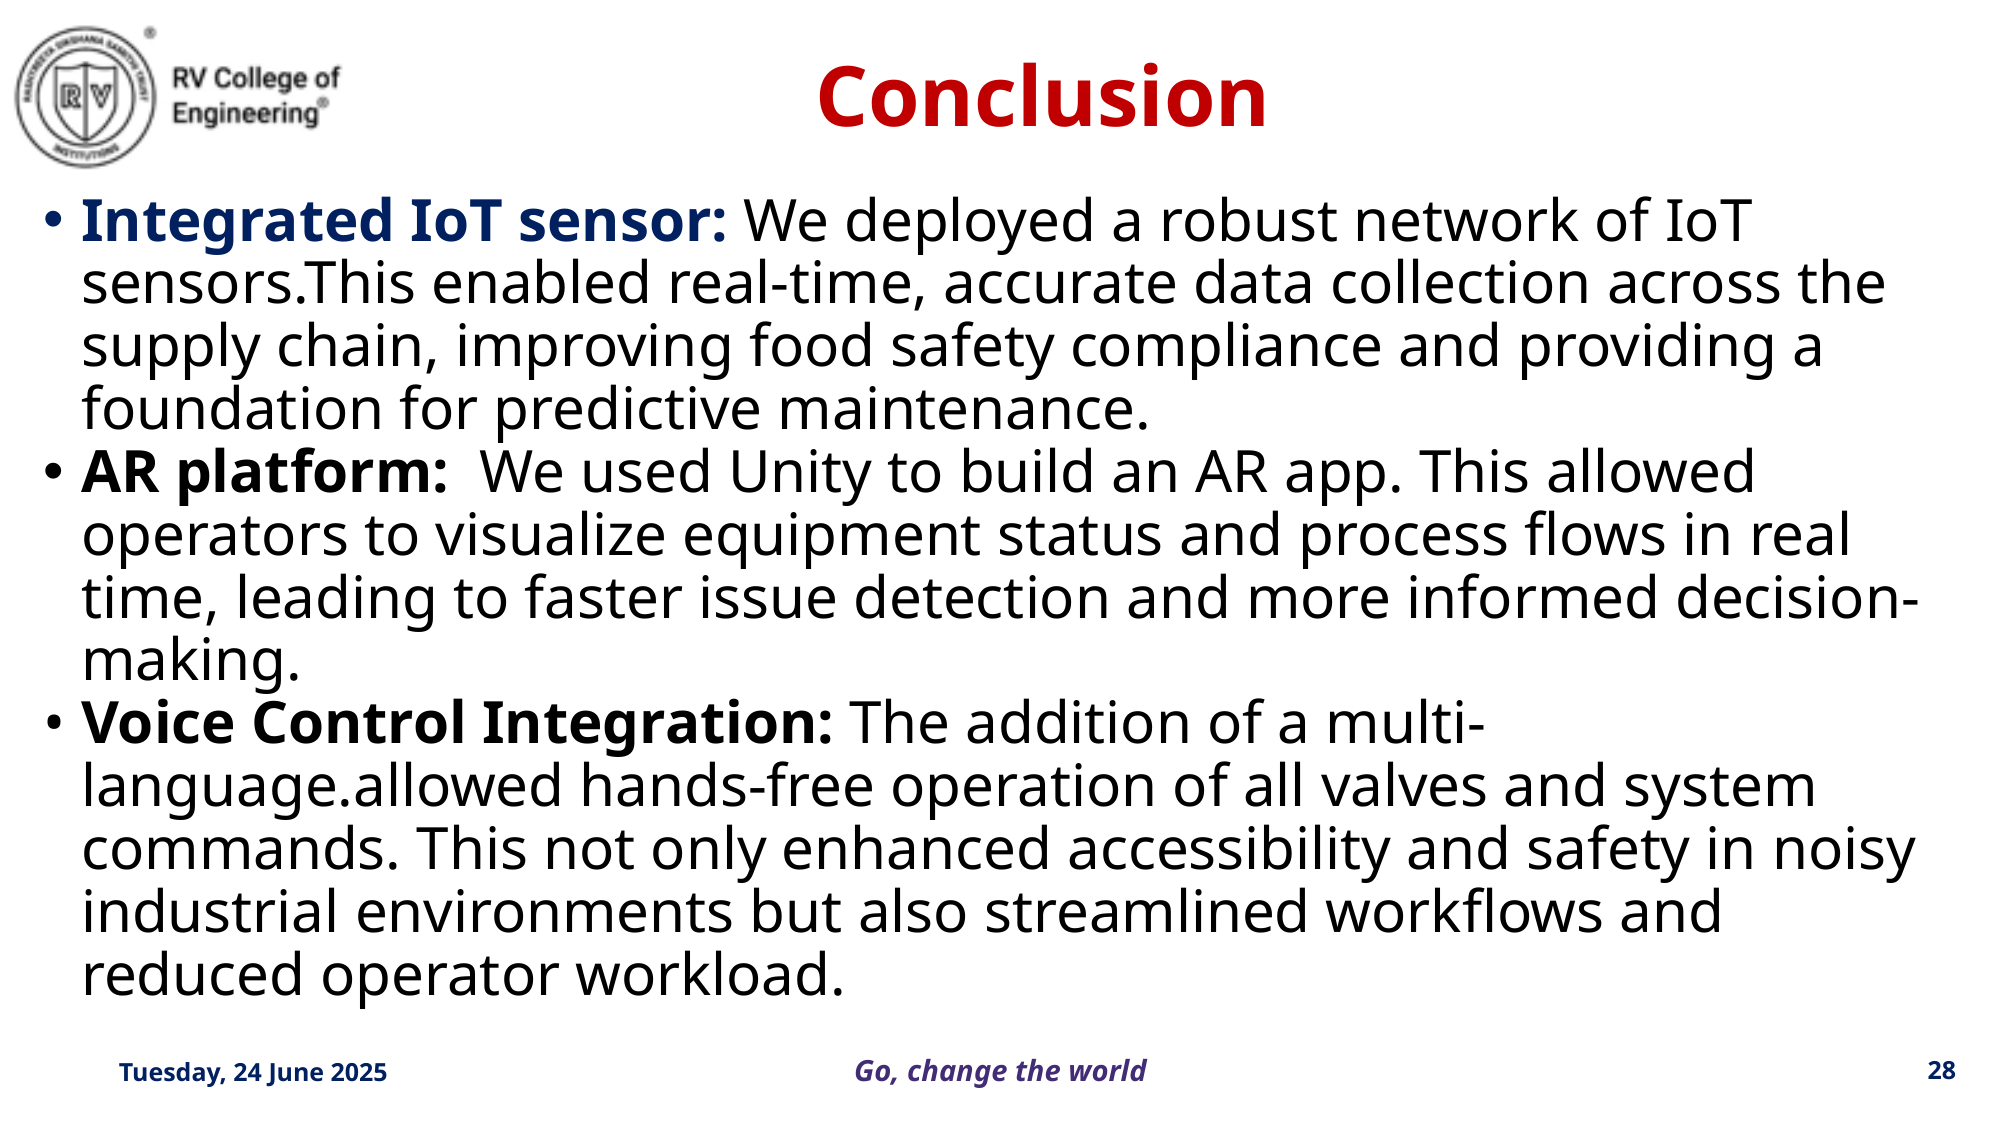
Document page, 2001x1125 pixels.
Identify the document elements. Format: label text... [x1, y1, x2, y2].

picture [0, 12, 363, 177]
slide_number ‹#› [1521, 1041, 1972, 1102]
text_box Conclusion [374, 23, 1712, 162]
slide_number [28, 1041, 479, 1102]
list Integrated IoT sensor: We deployed a robust network of IoT sensors.This enabled real-time, accurate data collection across the supply chain, improving food safety compliance and providing a foundation for predictive maintenance. AR platform: We used Unity to build an AR app. This allowed operators to visualize equipment status and process flows in real time, leading to faster issue detection and more informed decision-making. Voice Control Integration: The addition of a multi-language.allowed hands-free operation of all valves and system commands. This not only enhanced accessibility and safety in noisy industrial environments but also streamlined workflows and reduced operator workload. [28, 183, 1972, 1042]
